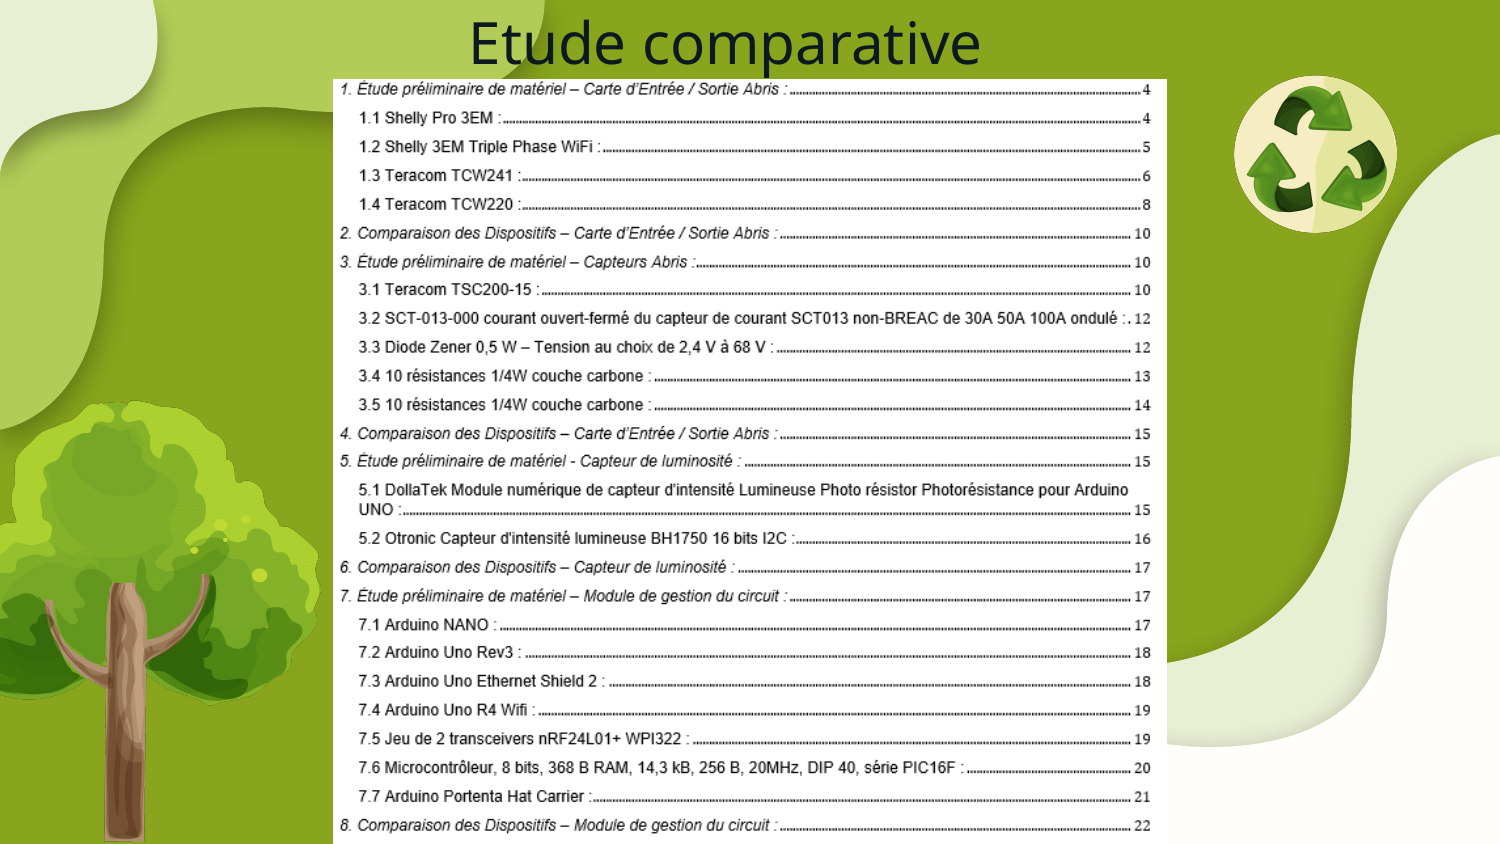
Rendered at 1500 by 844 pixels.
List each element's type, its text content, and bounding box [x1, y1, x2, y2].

picture [1214, 52, 1418, 257]
title Etude comparative [453, 0, 1047, 77]
picture [0, 78, 1168, 844]
